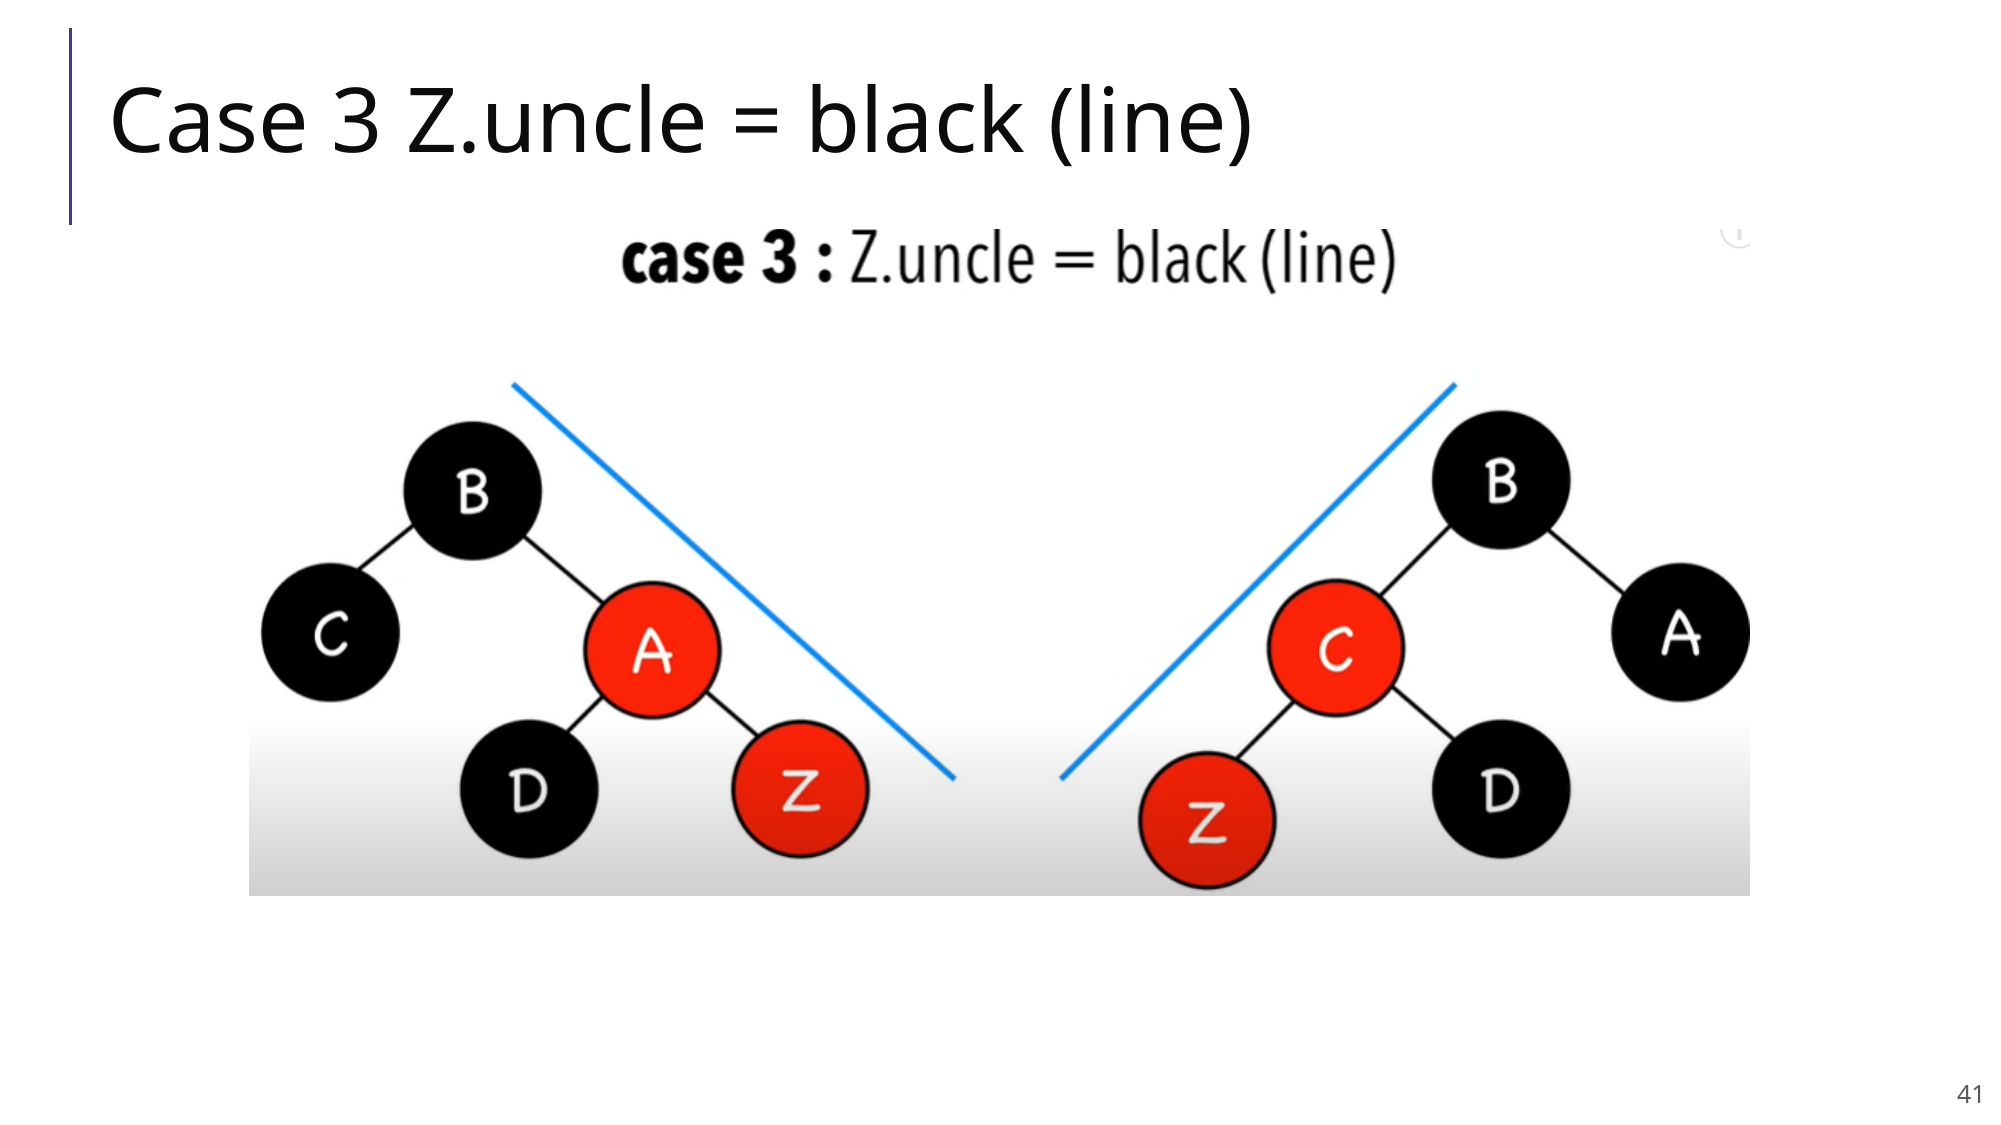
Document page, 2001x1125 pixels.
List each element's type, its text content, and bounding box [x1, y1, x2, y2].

title Case 3 Z.uncle = black (line) [94, 43, 1930, 210]
picture [249, 229, 1751, 896]
